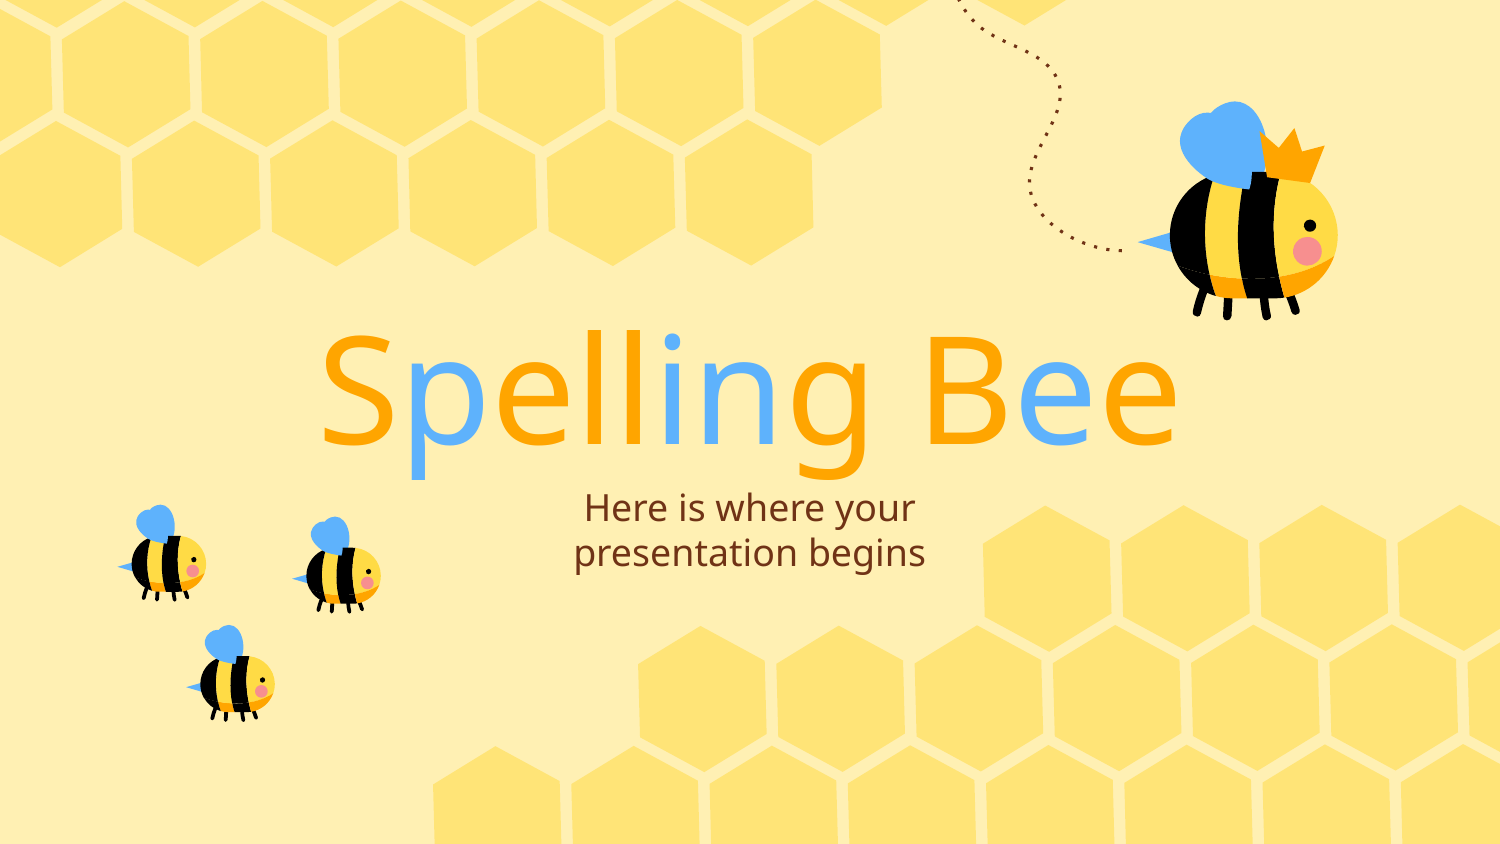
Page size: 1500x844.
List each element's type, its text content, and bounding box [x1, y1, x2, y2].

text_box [291, 516, 382, 614]
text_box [117, 504, 207, 602]
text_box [1137, 101, 1339, 321]
title Spelling Bee [207, 281, 1293, 490]
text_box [185, 624, 276, 723]
subtitle Here is where your presentation begins [494, 469, 1006, 575]
text_box [959, 0, 1122, 251]
